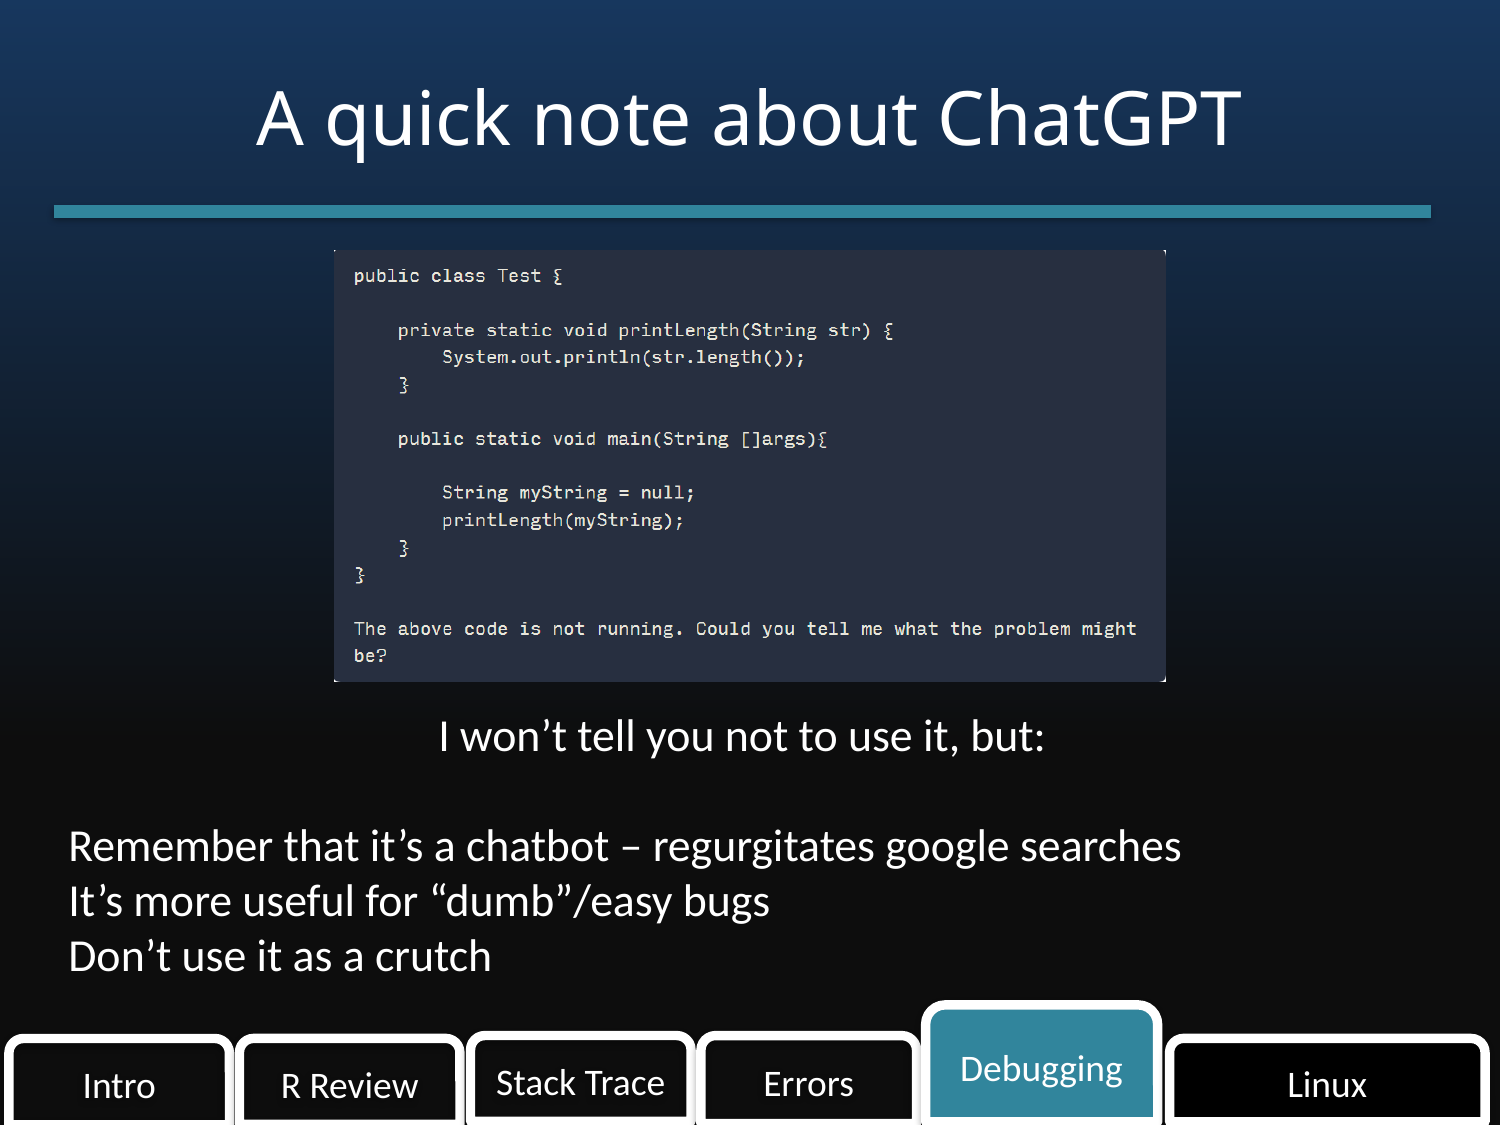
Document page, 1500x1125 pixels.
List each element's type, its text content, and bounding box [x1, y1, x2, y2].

title A quick note about ChatGPT [0, 21, 1500, 210]
text_box Stack Trace [469, 1034, 692, 1123]
text_box R Review [238, 1037, 461, 1125]
text_box Linux [1168, 1037, 1486, 1123]
text_box Debugging [924, 1004, 1159, 1123]
text_box Intro [8, 1037, 231, 1125]
text_box I won’t tell you not to use it, but: Remember that it’s a chatbot – regurgitates google searches It’s more useful for “dumb”/easy bugs Don’t use it as a crutch [53, 697, 1431, 988]
text_box Errors [700, 1034, 918, 1125]
picture [334, 250, 1166, 682]
